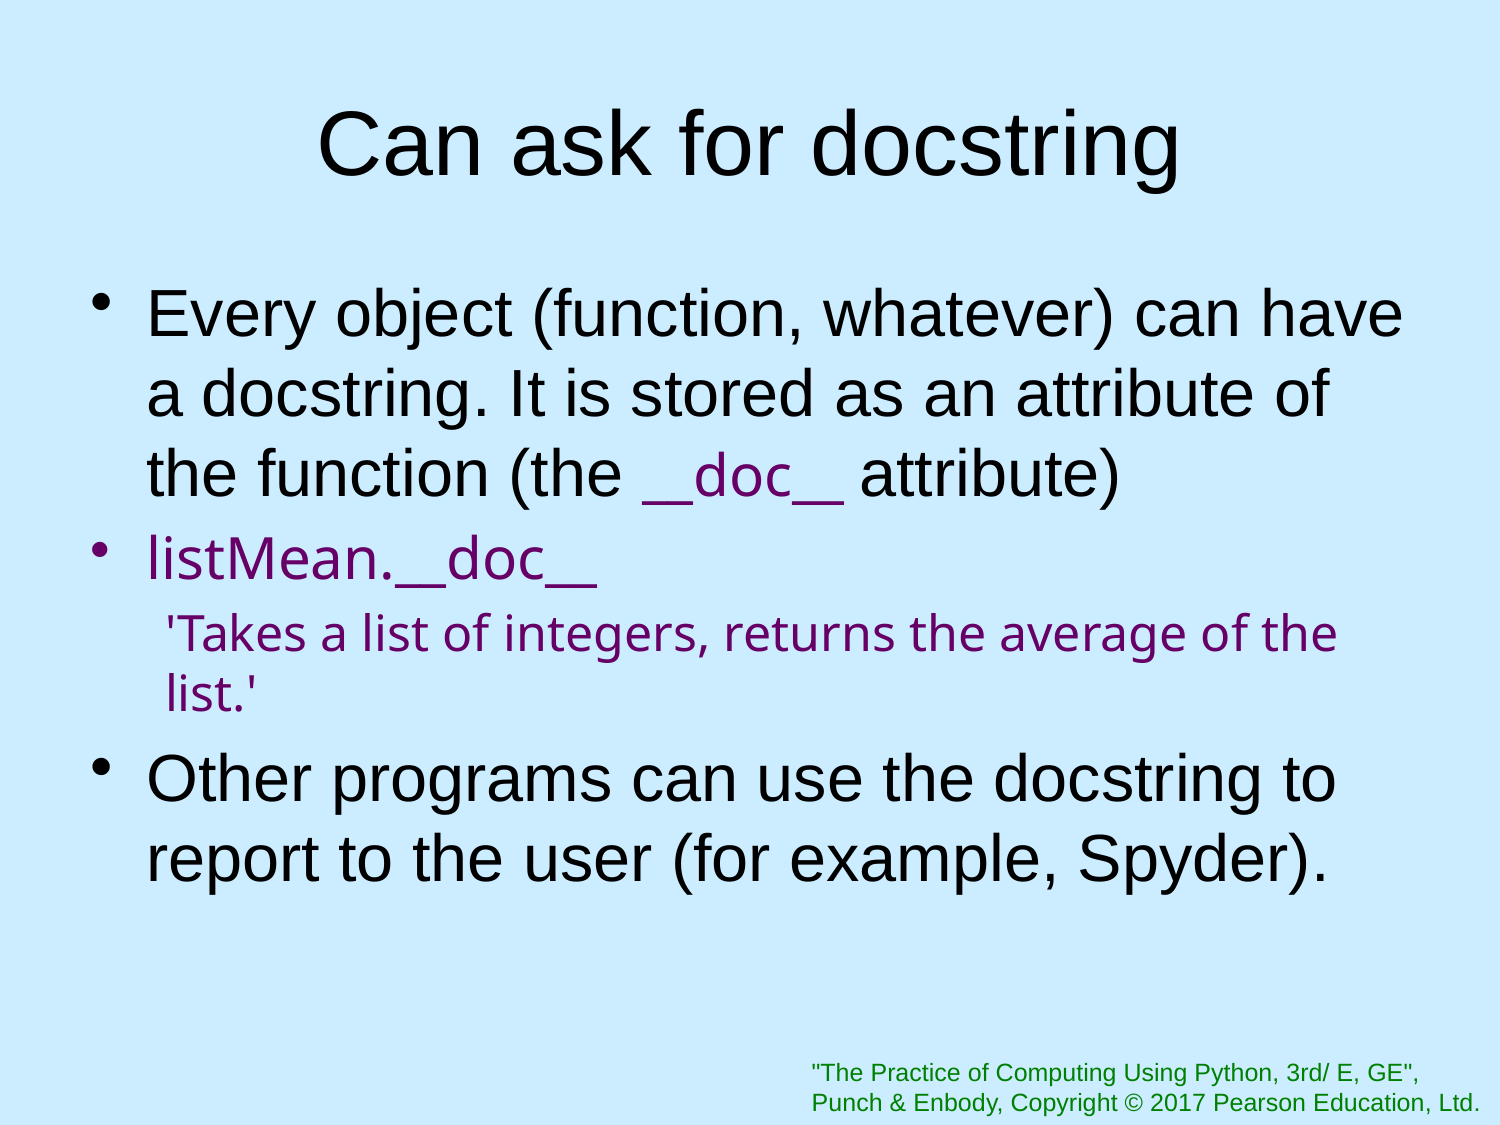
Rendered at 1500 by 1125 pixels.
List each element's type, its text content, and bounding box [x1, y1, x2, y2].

title Can ask for docstring [75, 45, 1425, 233]
list Every object (function, whatever) can have a docstring. It is stored as an attribute of the function (the __doc__ attribute) listMean.__doc__ 'Takes a list of integers, returns the average of the list.' Other programs can use the docstring to report to the user (for example, Spyder). [75, 262, 1425, 1005]
